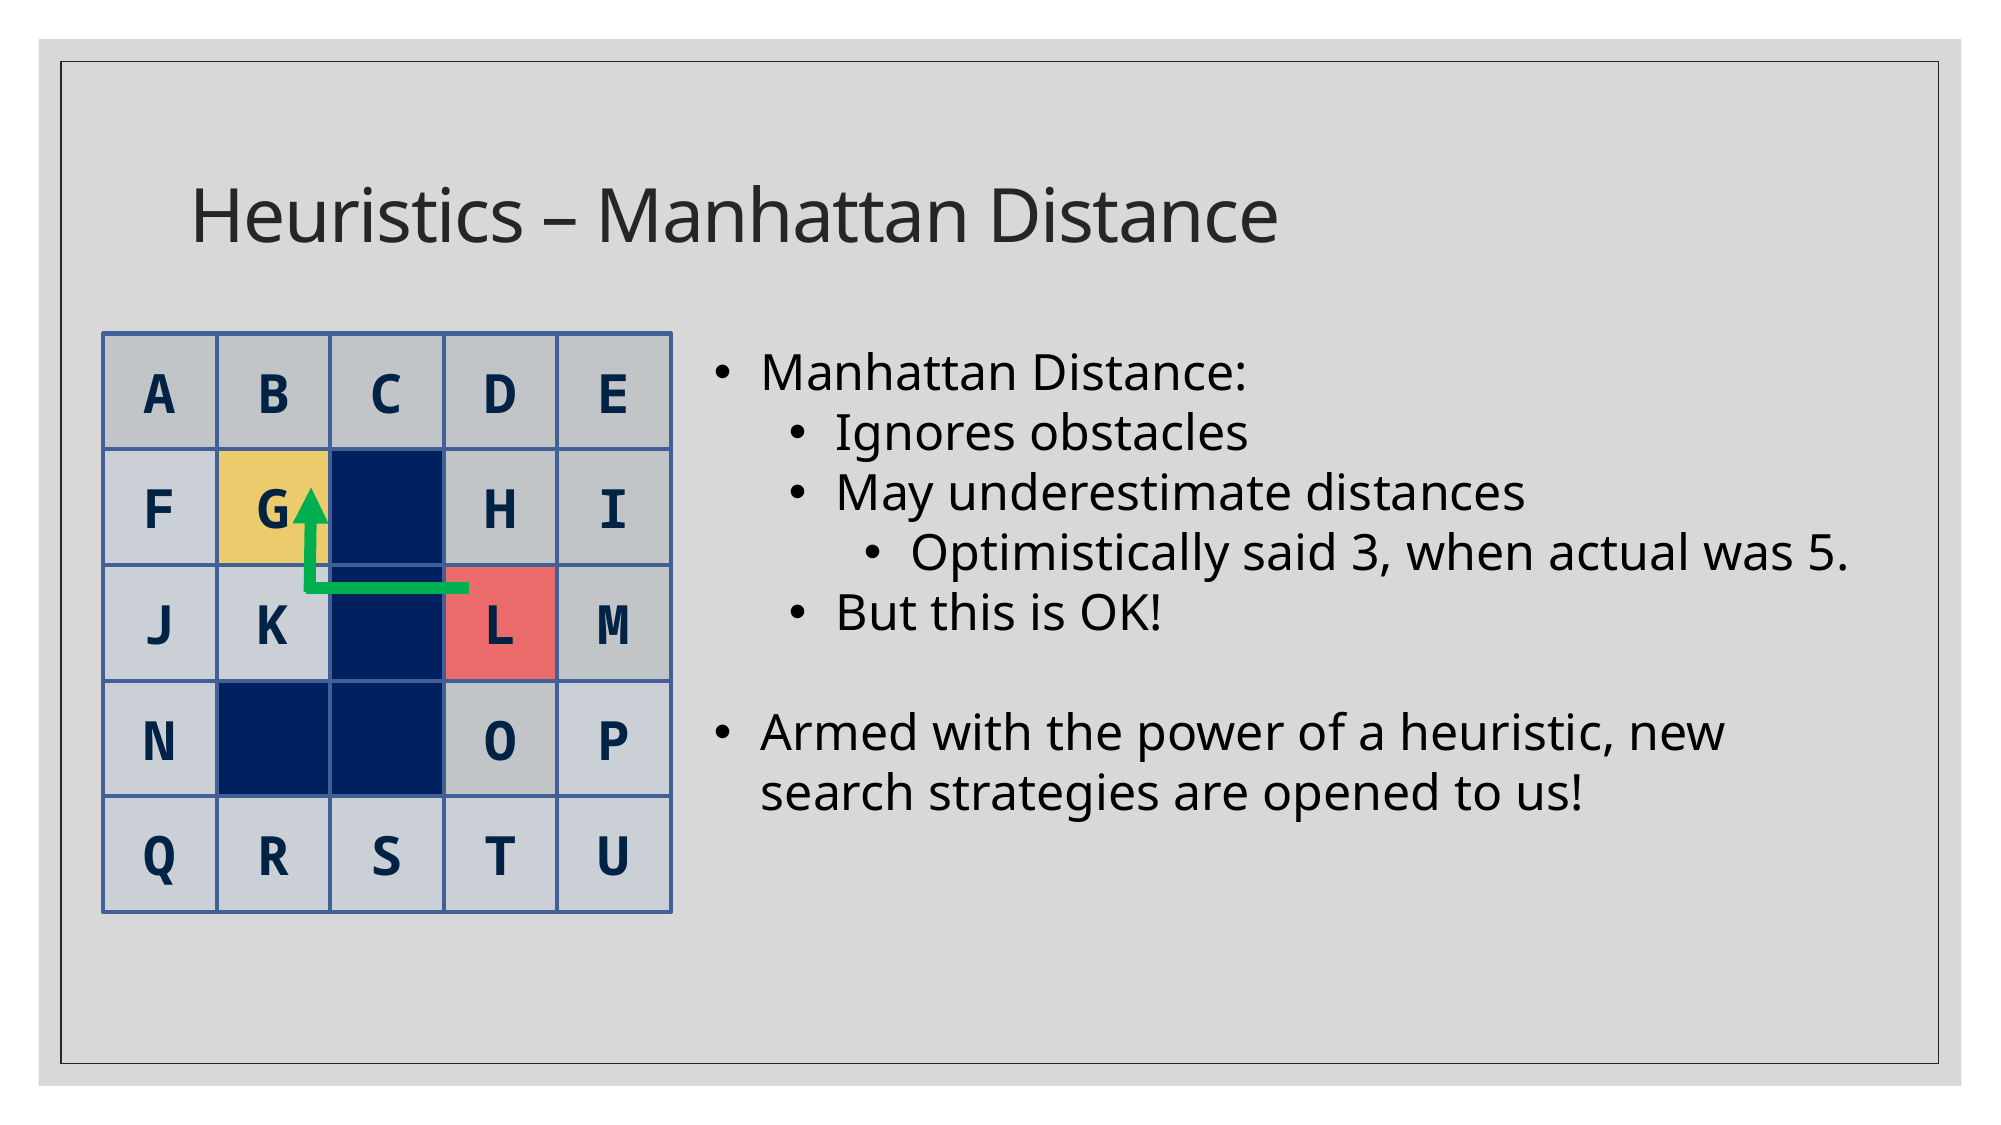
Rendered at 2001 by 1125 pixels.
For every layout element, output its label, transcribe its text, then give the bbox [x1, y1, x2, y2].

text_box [103, 333, 671, 913]
text_box Manhattan Distance: Ignores obstacles May underestimate distances Optimistically said 3, when actual was 5. But this is OK! Armed with the power of a heuristic, new search strategies are opened to us! [699, 333, 1888, 829]
text_box [174, 345, 1825, 977]
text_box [306, 487, 469, 592]
title Heuristics – Manhattan Distance [174, 105, 1825, 331]
